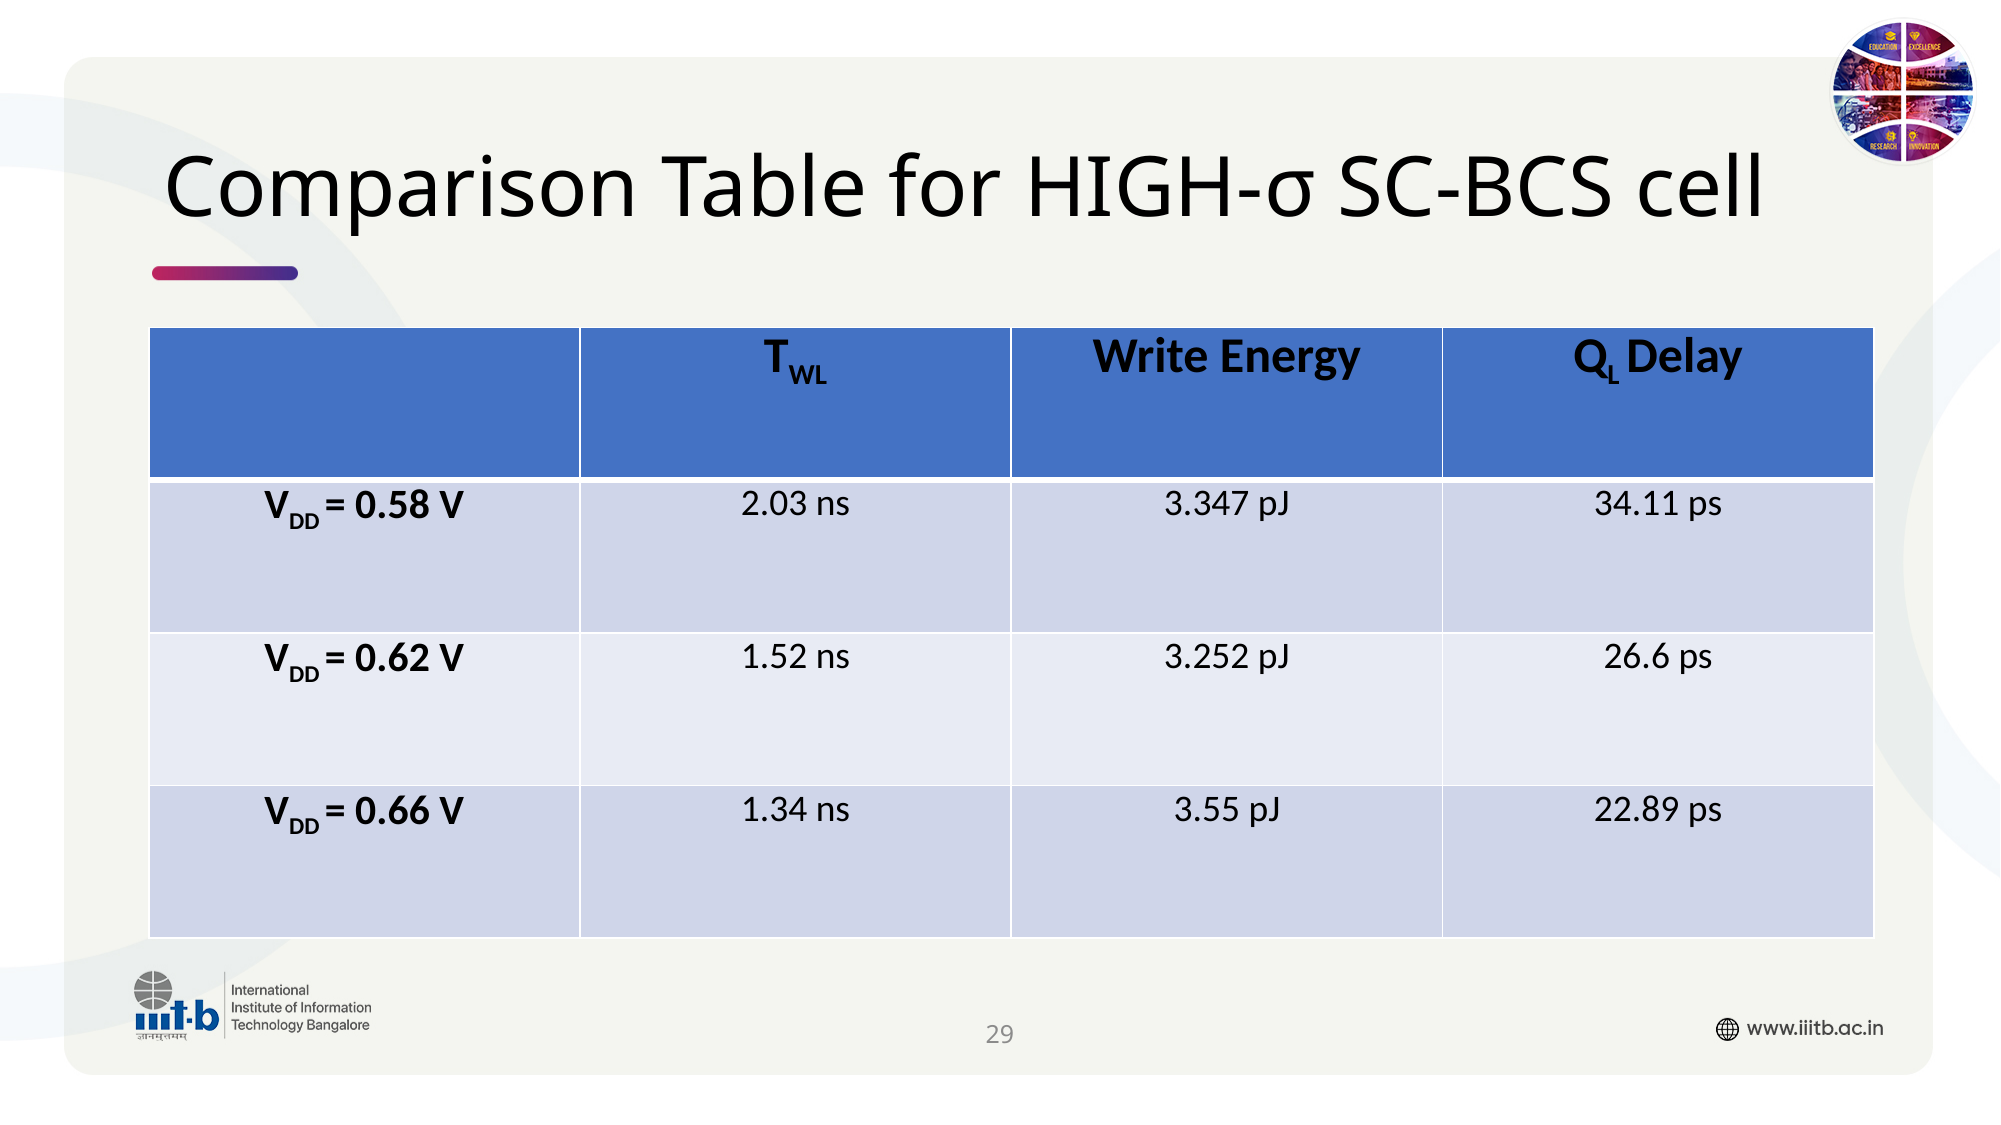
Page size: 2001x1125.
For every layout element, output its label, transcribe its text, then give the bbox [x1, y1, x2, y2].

table_cell VDD = 0.62 V [150, 634, 579, 785]
table_header [150, 328, 579, 477]
table_cell 2.03 ns [581, 483, 1010, 632]
table_cell 3.252 pJ [1012, 634, 1442, 785]
slide_number 29 [953, 1005, 1047, 1066]
title Comparison Table for HIGH-σ SC-BCS cell [148, 118, 1874, 261]
table_header QL Delay [1443, 328, 1873, 477]
table_cell 1.52 ns [581, 634, 1010, 785]
table_cell 3.347 pJ [1012, 483, 1442, 632]
table_header TWL [581, 328, 1010, 477]
picture [0, 4, 2000, 1125]
table_cell 3.55 pJ [1012, 786, 1442, 937]
table_cell 26.6 ps [1443, 634, 1873, 785]
table_cell 22.89 ps [1443, 786, 1873, 937]
table_cell VDD = 0.66 V [150, 786, 579, 937]
table_cell VDD = 0.58 V [150, 483, 579, 632]
table_cell 1.34 ns [581, 786, 1010, 937]
table_cell 34.11 ps [1443, 483, 1873, 632]
table_header Write Energy [1012, 328, 1442, 477]
